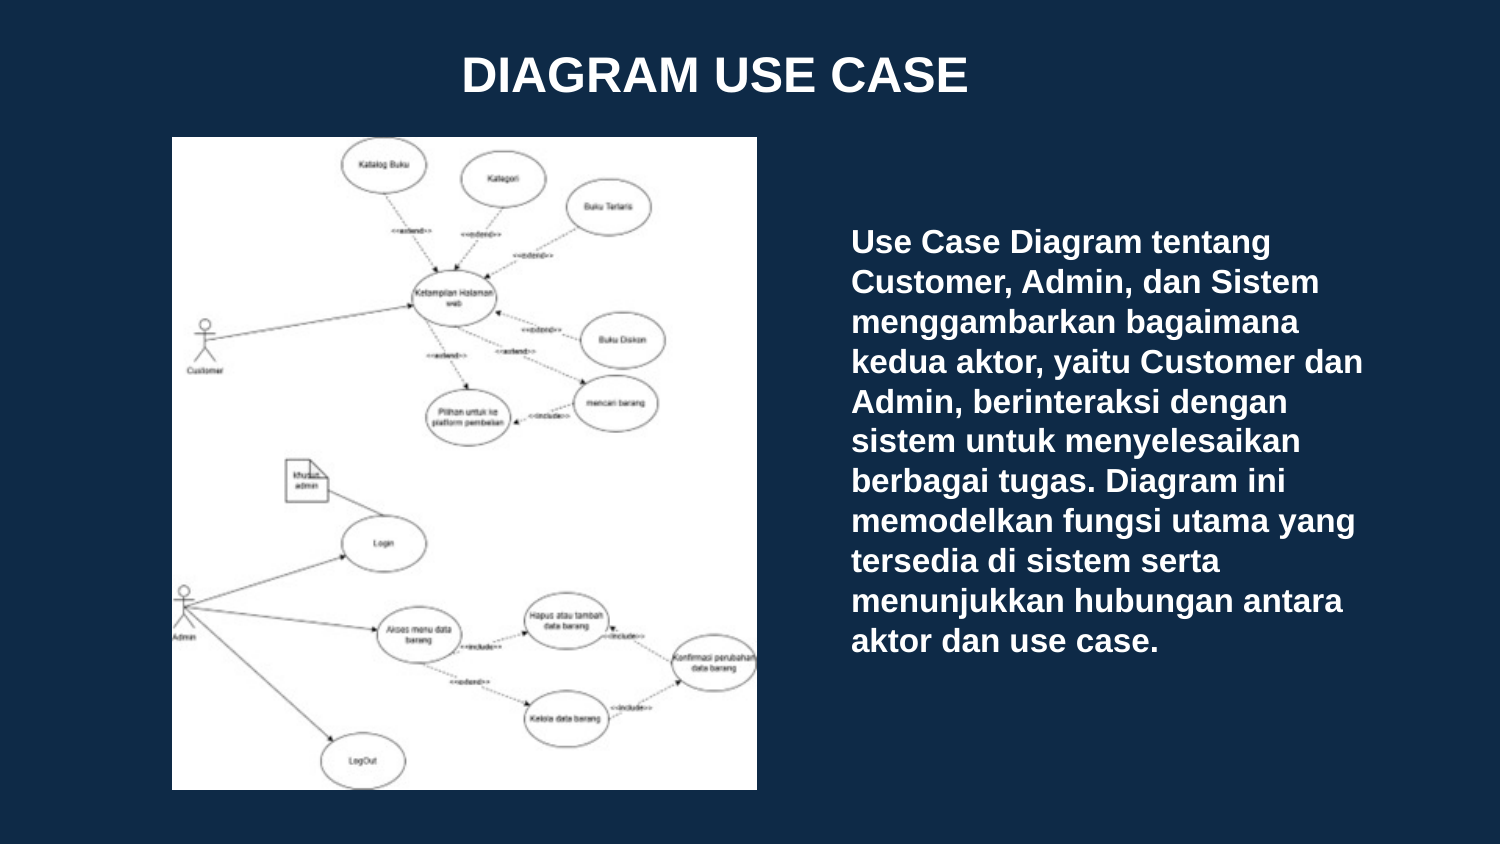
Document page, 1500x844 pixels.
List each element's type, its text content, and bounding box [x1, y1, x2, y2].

text_box Use Case Diagram tentang Customer, Admin, dan Sistem menggambarkan bagaimana kedua aktor, yaitu Customer dan Admin, berinteraksi dengan sistem untuk menyelesaikan berbagai tugas. Diagram ini memodelkan fungsi utama yang tersedia di sistem serta menunjukkan hubungan antara aktor dan use case. [836, 205, 1405, 732]
picture [172, 137, 758, 790]
text_box DIAGRAM USE CASE [144, 27, 1301, 107]
